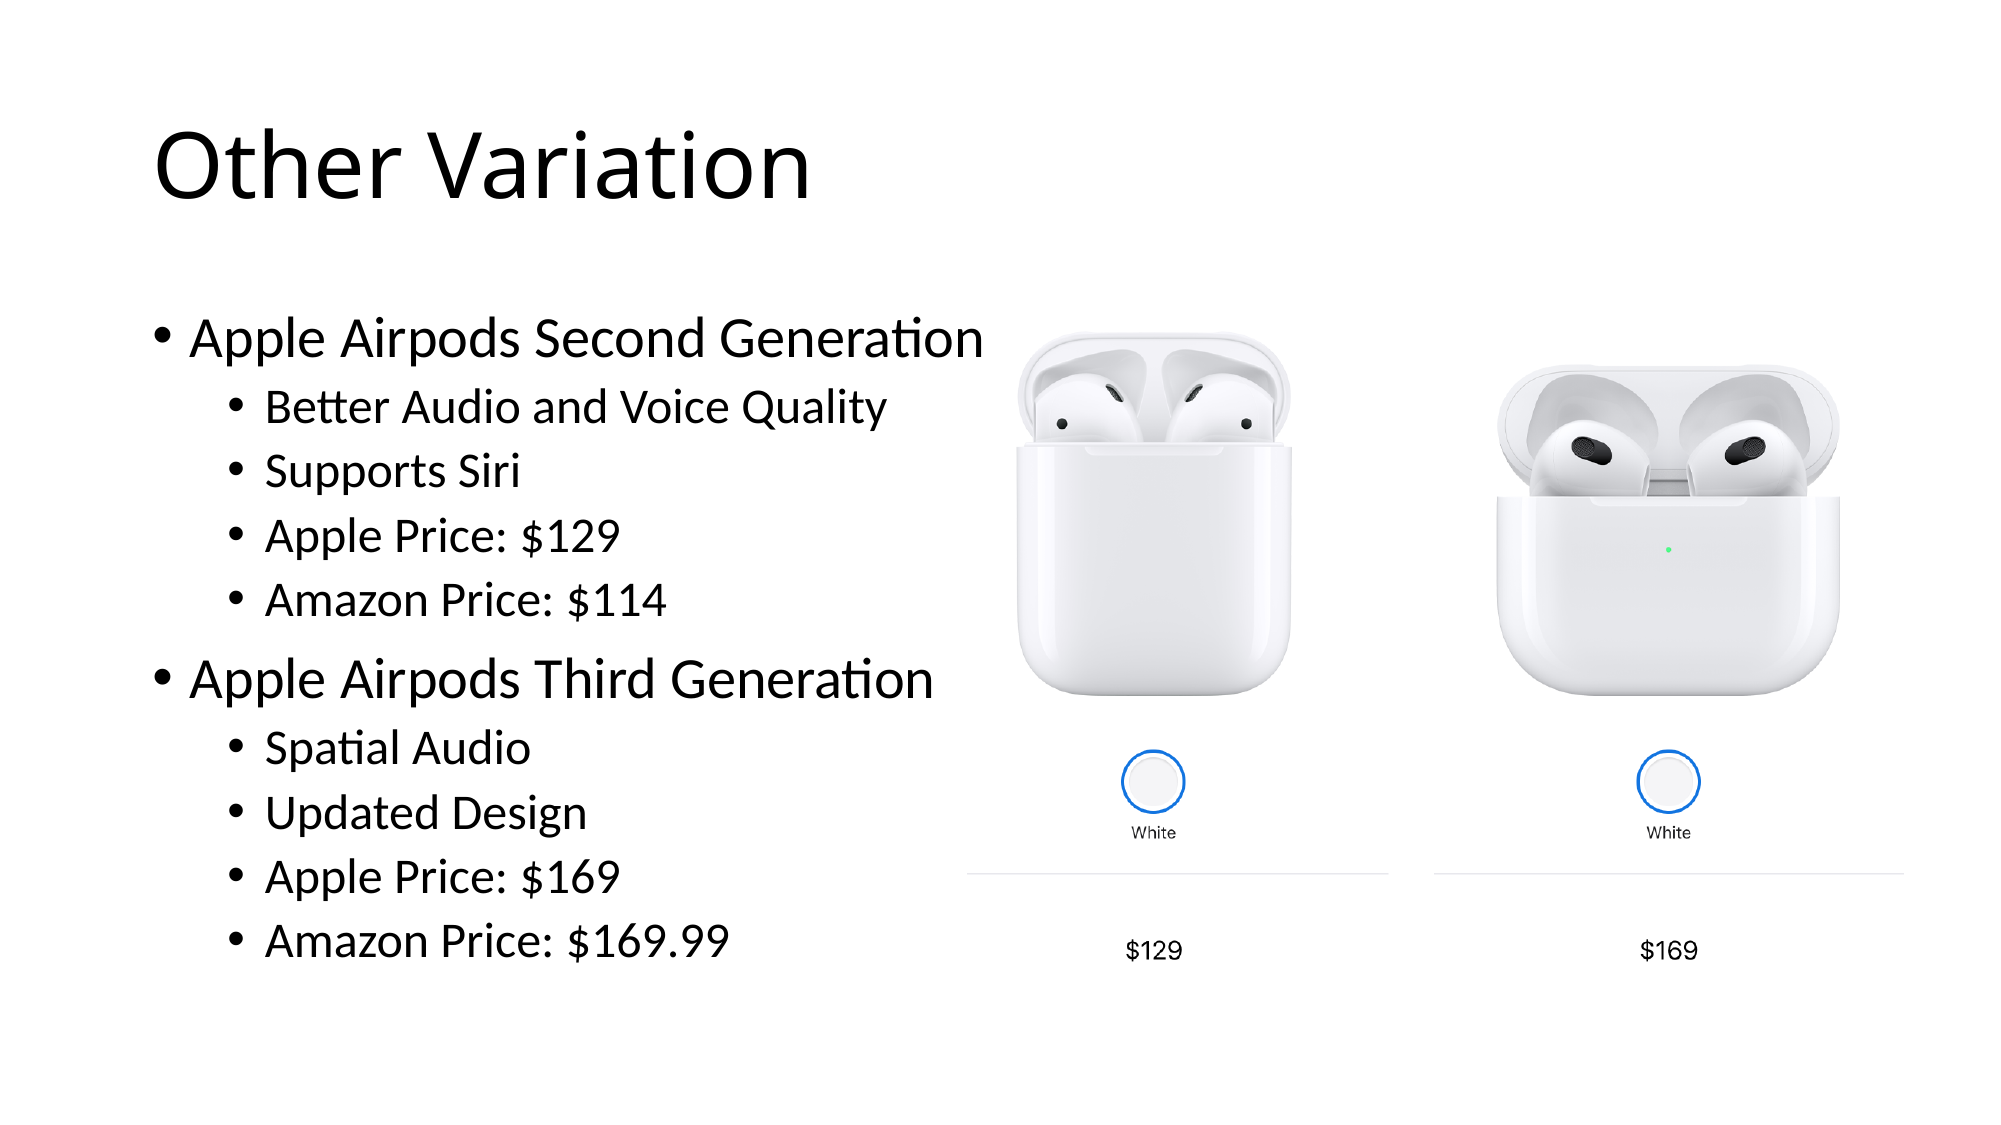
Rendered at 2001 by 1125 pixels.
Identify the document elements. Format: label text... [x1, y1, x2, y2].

picture [967, 299, 1921, 982]
list Apple Airpods Second Generation Better Audio and Voice Quality Supports Siri Apple Price: $129 Amazon Price: $114 Apple Airpods Third Generation Spatial Audio Updated Design Apple Price: $169 Amazon Price: $169.99 [137, 299, 1863, 1014]
title Other Variation [137, 59, 1863, 278]
